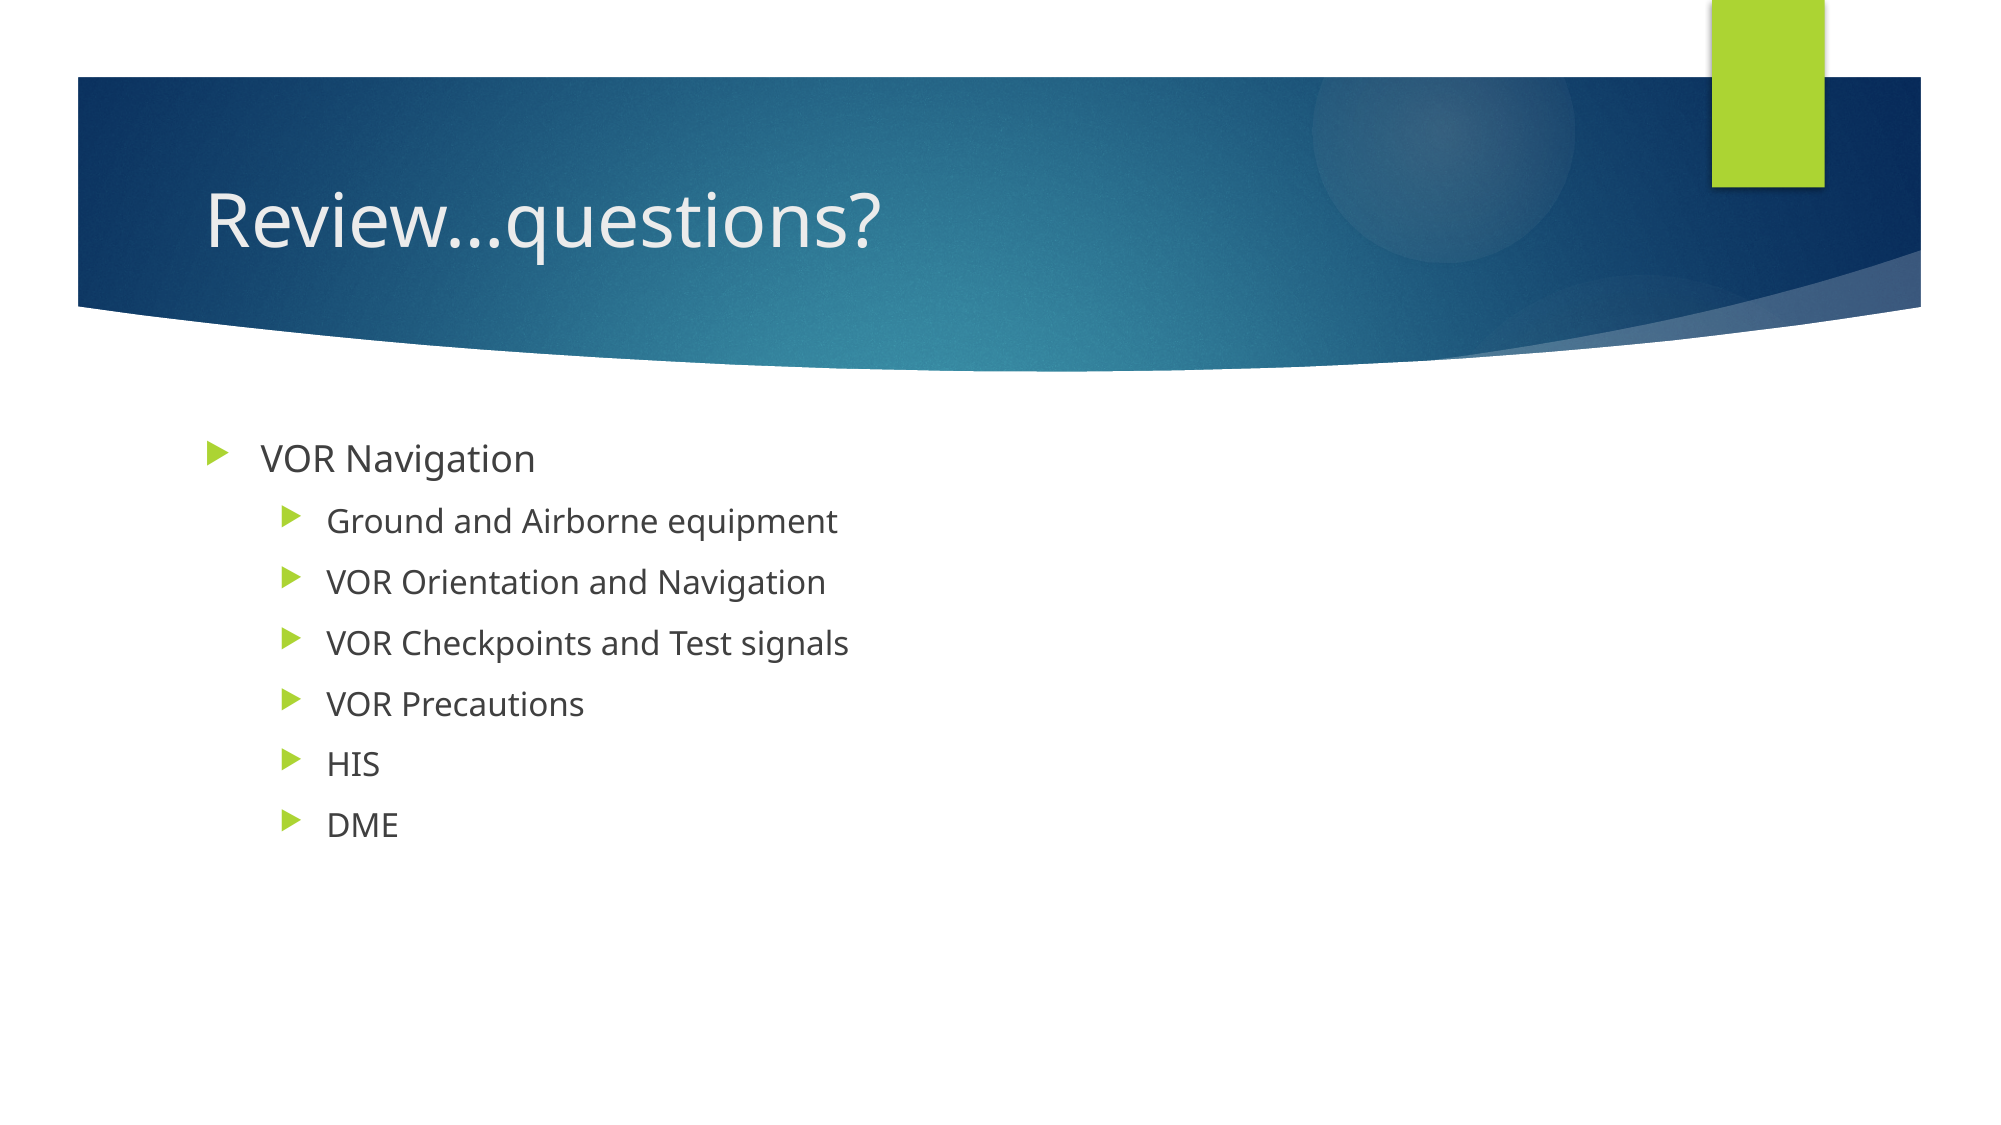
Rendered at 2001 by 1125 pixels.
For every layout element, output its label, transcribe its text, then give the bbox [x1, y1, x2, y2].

list VOR Navigation Ground and Airborne equipment VOR Orientation and Navigation VOR Checkpoints and Test signals VOR Precautions HIS DME [189, 427, 1627, 988]
title Review…questions? [189, 159, 1627, 276]
